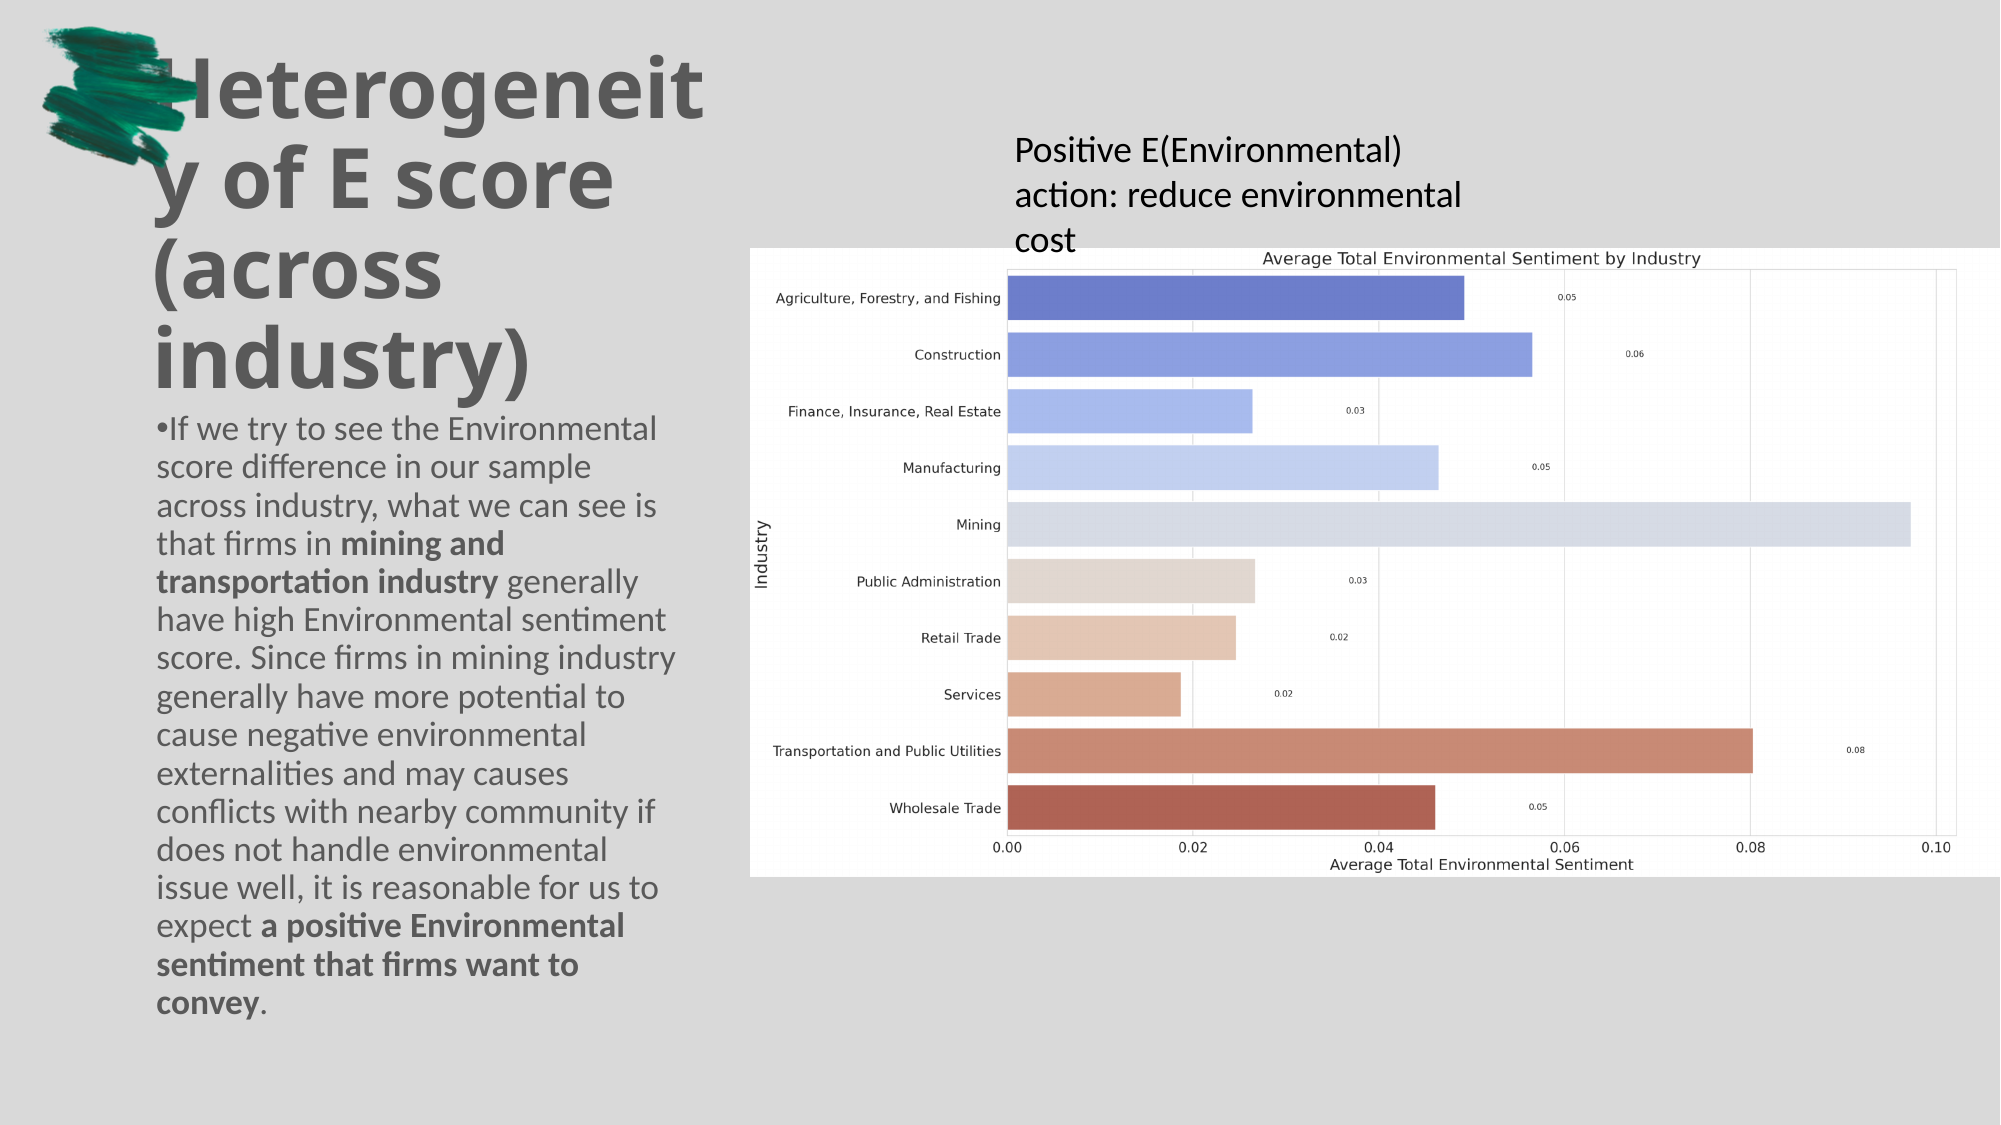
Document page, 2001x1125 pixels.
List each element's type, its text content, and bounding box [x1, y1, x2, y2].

picture [750, 248, 2000, 877]
picture [42, 26, 199, 169]
text_box Positive E(Environmental) action: reduce environmental cost [999, 117, 1528, 248]
text_box Heterogeneity of E score (across industry) [137, 117, 751, 336]
text_box If we try to see the Environmental score difference in our sample across industry, what we can see is that firms in mining and transportation industry generally have high Environmental sentiment score. Since firms in mining industry generally have more potential to cause negative environmental externalities and may causes conflicts with nearby community if does not handle environmental issue well, it is reasonable for us to expect a positive Environmental sentiment that firms want to convey. [141, 402, 704, 1044]
